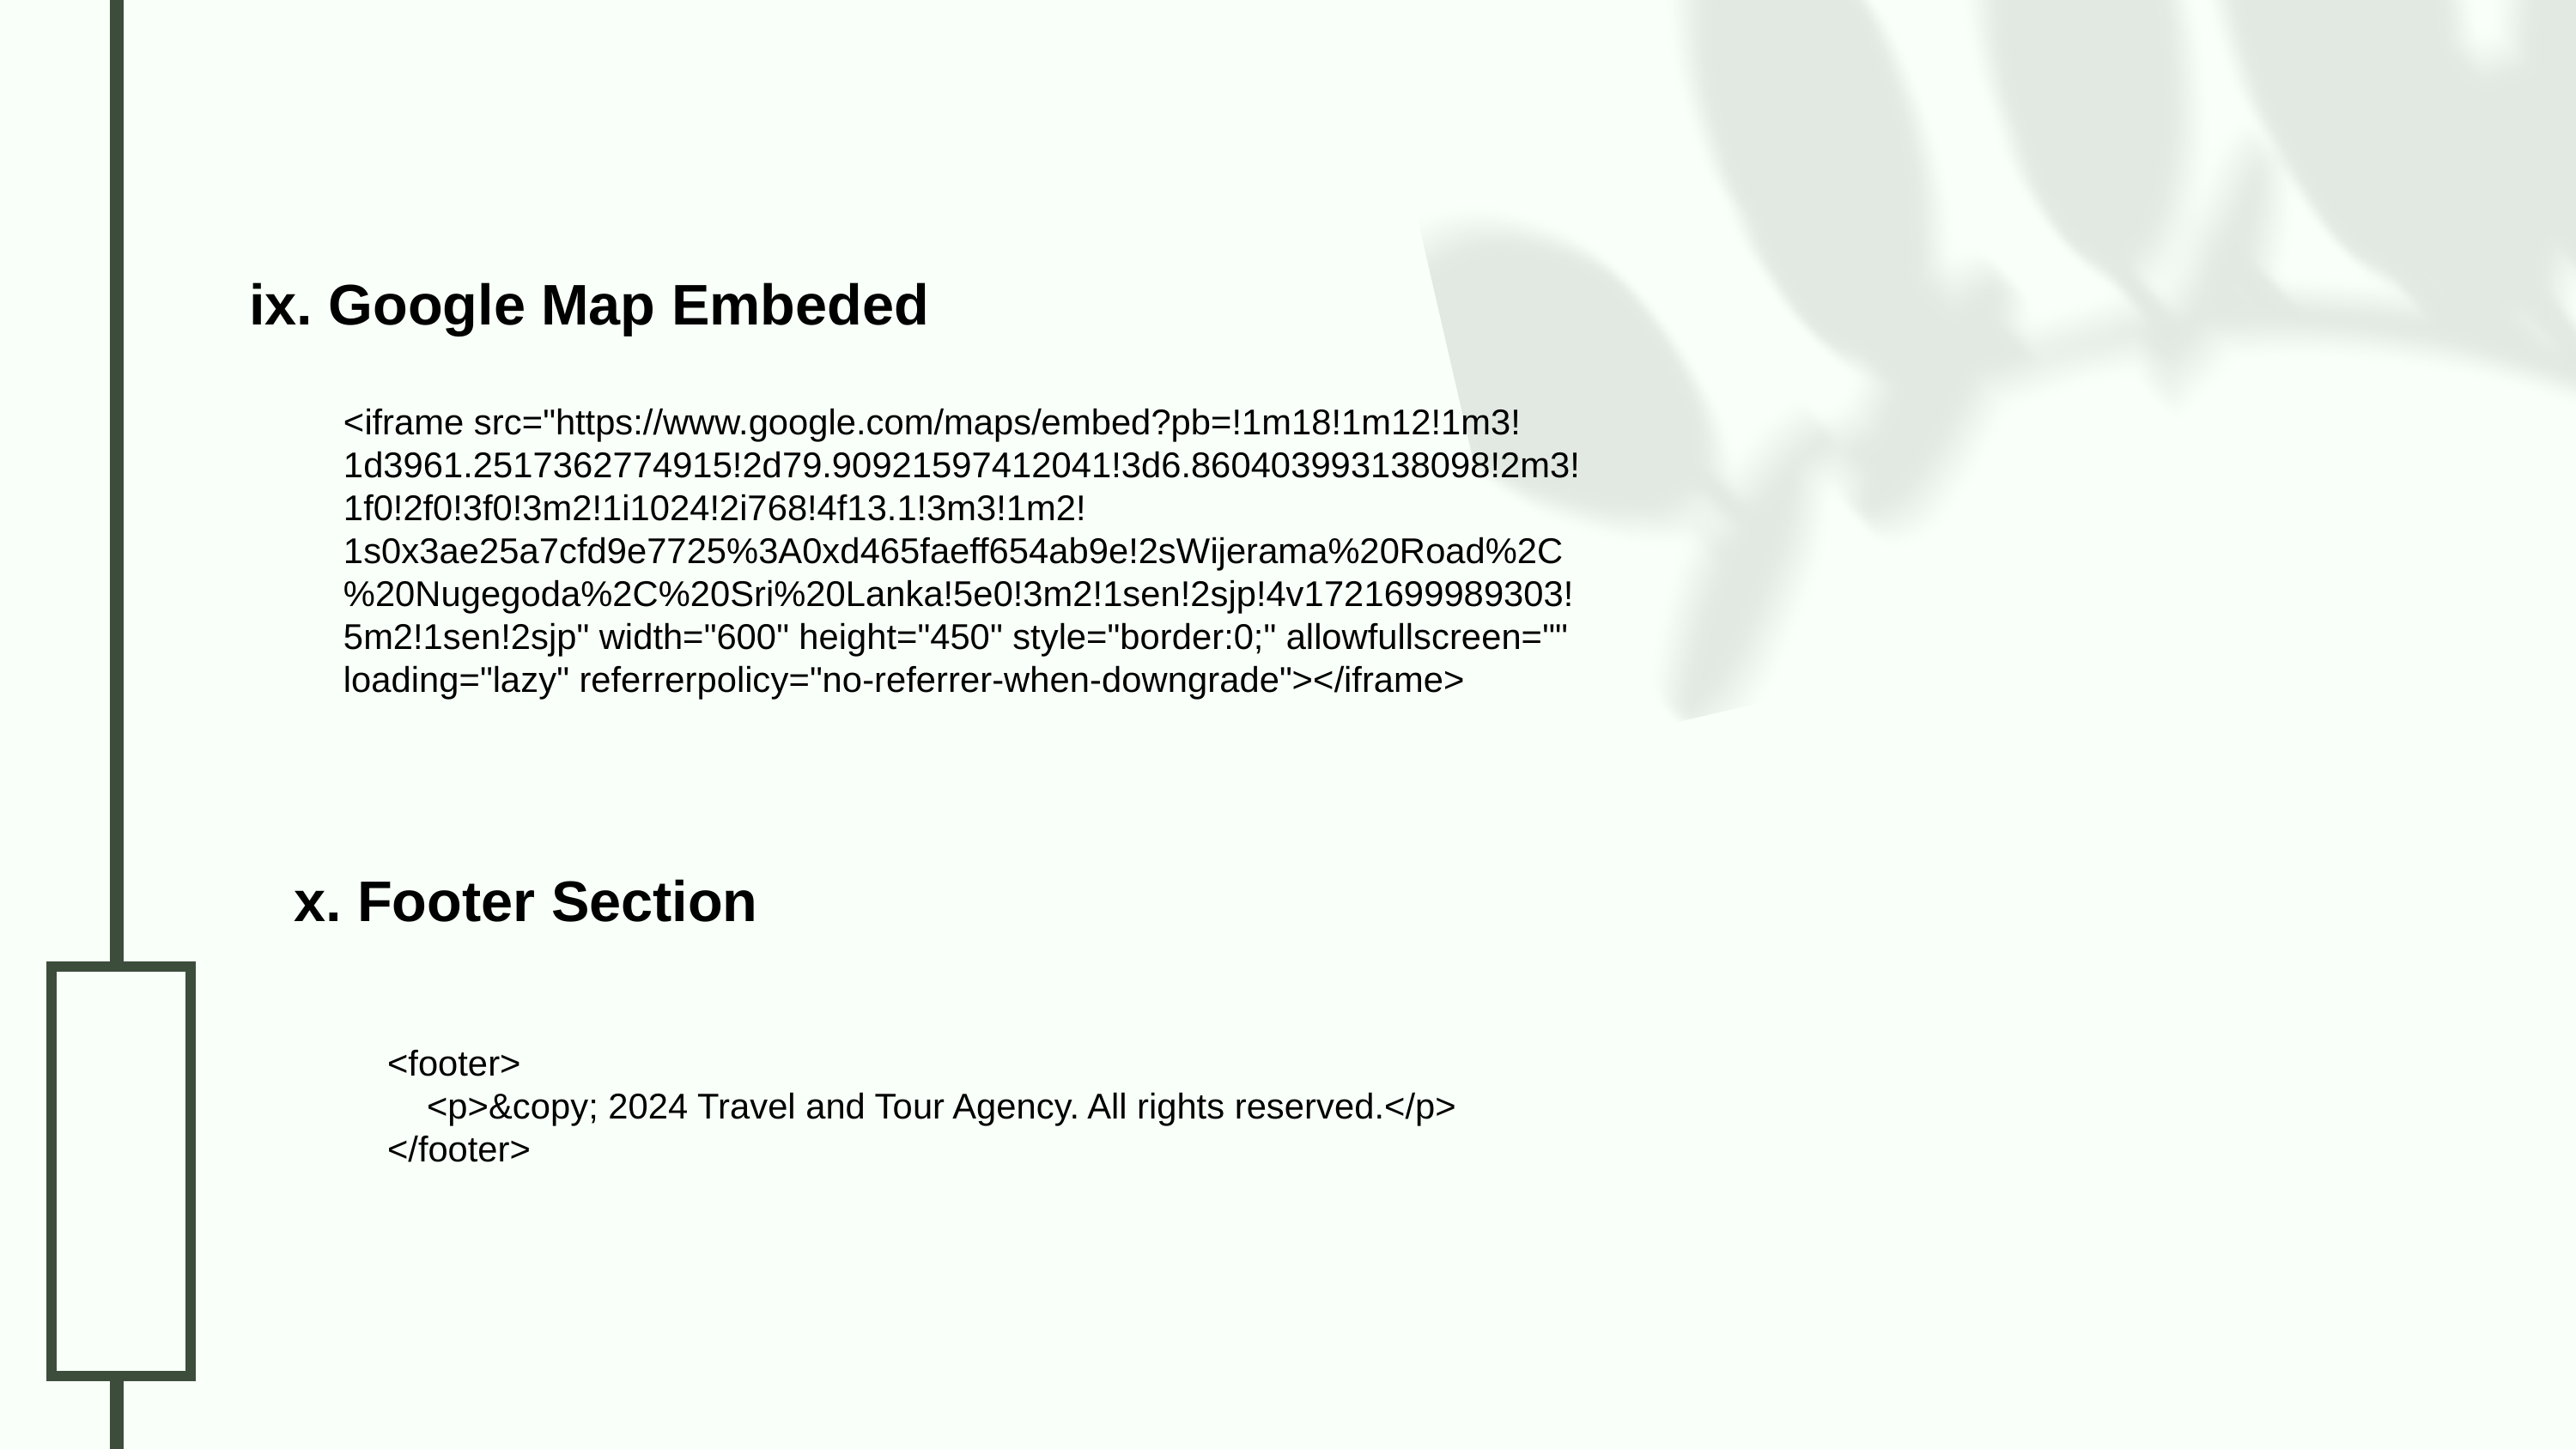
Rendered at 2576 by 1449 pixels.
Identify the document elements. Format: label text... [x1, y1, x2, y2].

text_box x. Footer Section [281, 858, 1112, 939]
text_box ix. Google Map Embeded [236, 261, 1067, 343]
text_box [1367, 0, 2576, 754]
text_box <iframe src="https://www.google.com/maps/embed?pb=!1m18!1m12!1m3!1d3961.2517362774915!2d79.90921597412041!3d6.860403993138098!2m3!1f0!2f0!3f0!3m2!1i1024!2i768!4f13.1!3m3!1m2!1s0x3ae25a7cfd9e7725%3A0xd465faeff654ab9e!2sWijerama%20Road%2C%20Nugegoda%2C%20Sri%20Lanka!5e0!3m2!1sen!2sjp!4v1721699989303!5m2!1sen!2sjp" width="600" height="450" style="border:0;" allowfullscreen="" loading="lazy" referrerpolicy="no-referrer-when-downgrade"></iframe> [331, 392, 1619, 706]
text_box <footer> <p>&copy; 2024 Travel and Tour Agency. All rights reserved.</p> </footer> [374, 1034, 1663, 1176]
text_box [51, 0, 191, 1449]
